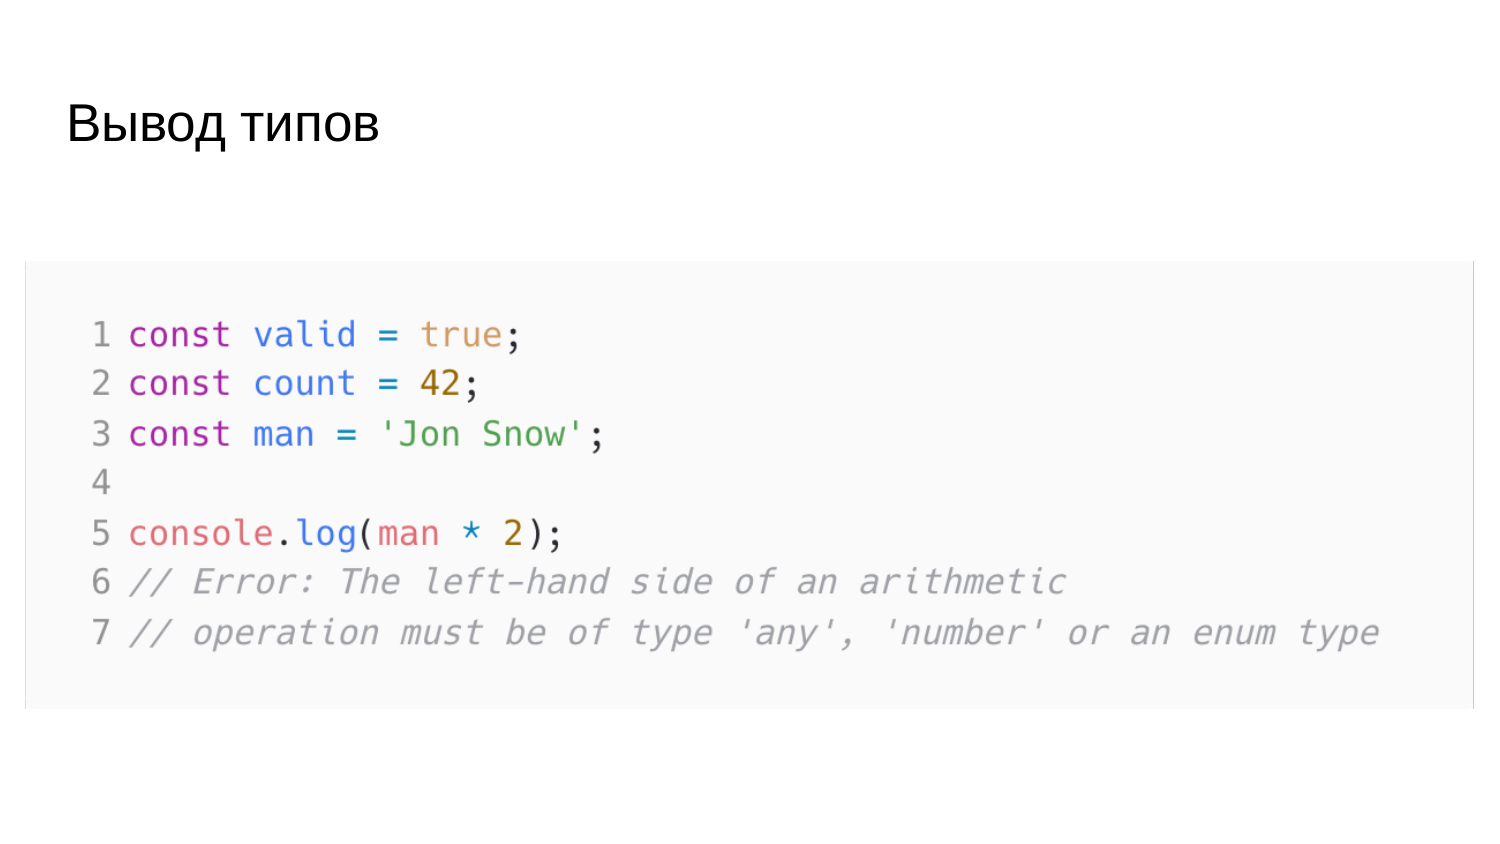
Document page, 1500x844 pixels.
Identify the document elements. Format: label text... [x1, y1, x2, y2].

picture [24, 260, 1476, 709]
title Вывод типов [51, 72, 1449, 167]
